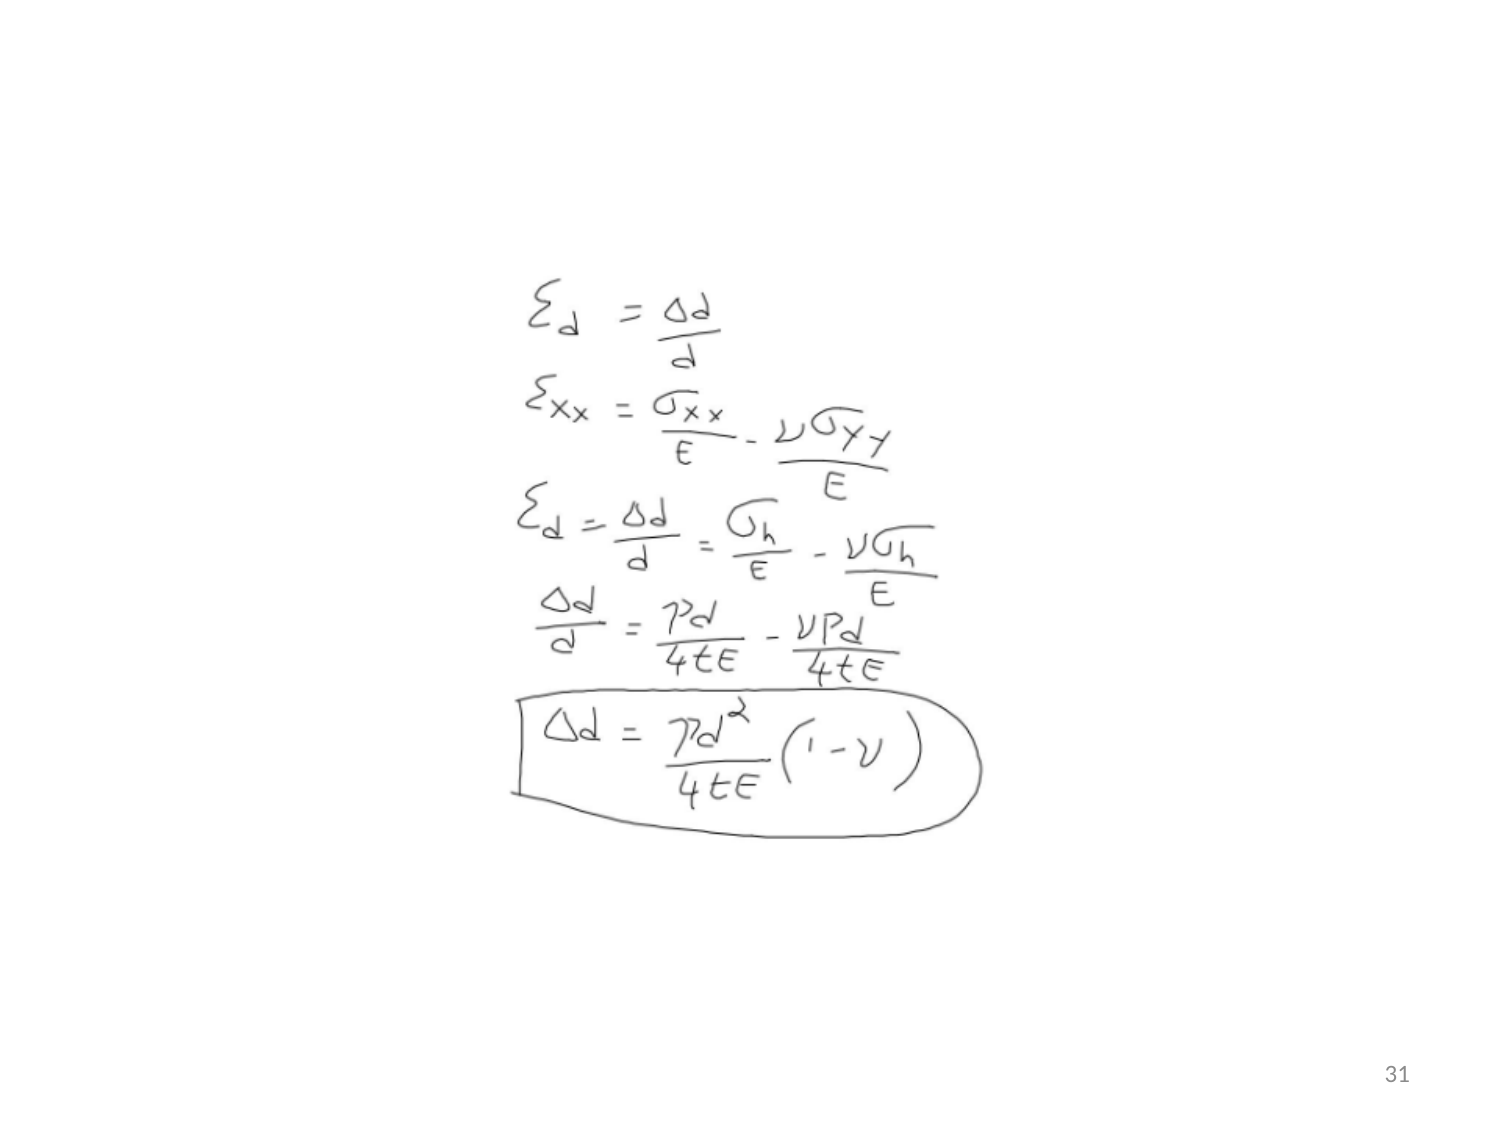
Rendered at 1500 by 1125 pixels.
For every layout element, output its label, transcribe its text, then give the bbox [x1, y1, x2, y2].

slide_number 31 [1074, 1042, 1425, 1103]
picture [470, 274, 1030, 851]
